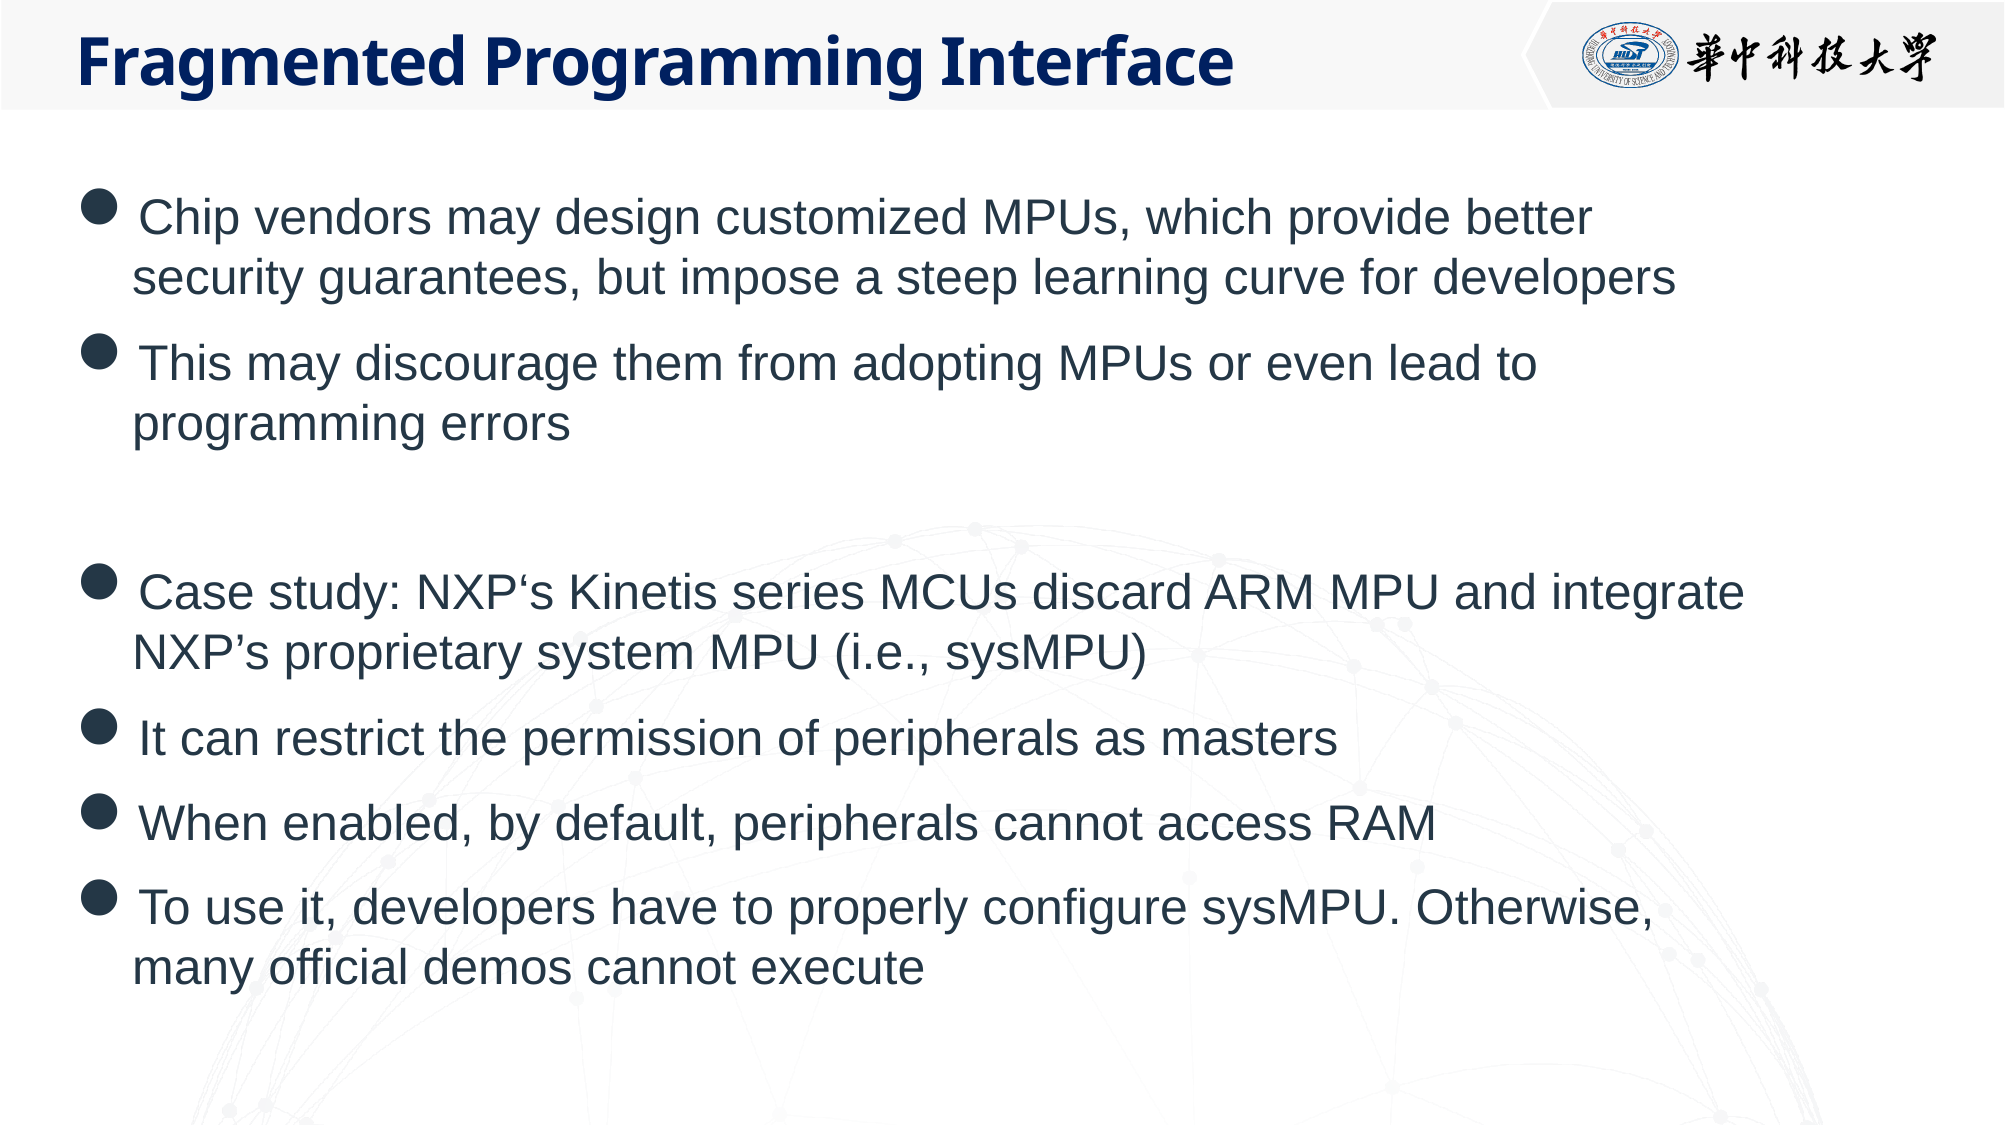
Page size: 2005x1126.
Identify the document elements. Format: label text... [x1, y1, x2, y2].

list Chip vendors may design customized MPUs, which provide better security guarantees, but impose a steep learning curve for developers This may discourage them from adopting MPUs or even lead to programming errors Case study: NXP‘s Kinetis series MCUs discard ARM MPU and integrate NXP’s proprietary system MPU (i.e., sysMPU) It can restrict the permission of peripherals as masters When enabled, by default, peripherals cannot access RAM To use it, developers have to properly configure sysMPU. Otherwise, many official demos cannot execute [61, 177, 1773, 1009]
title Fragmented Programming Interface [61, 0, 1773, 107]
